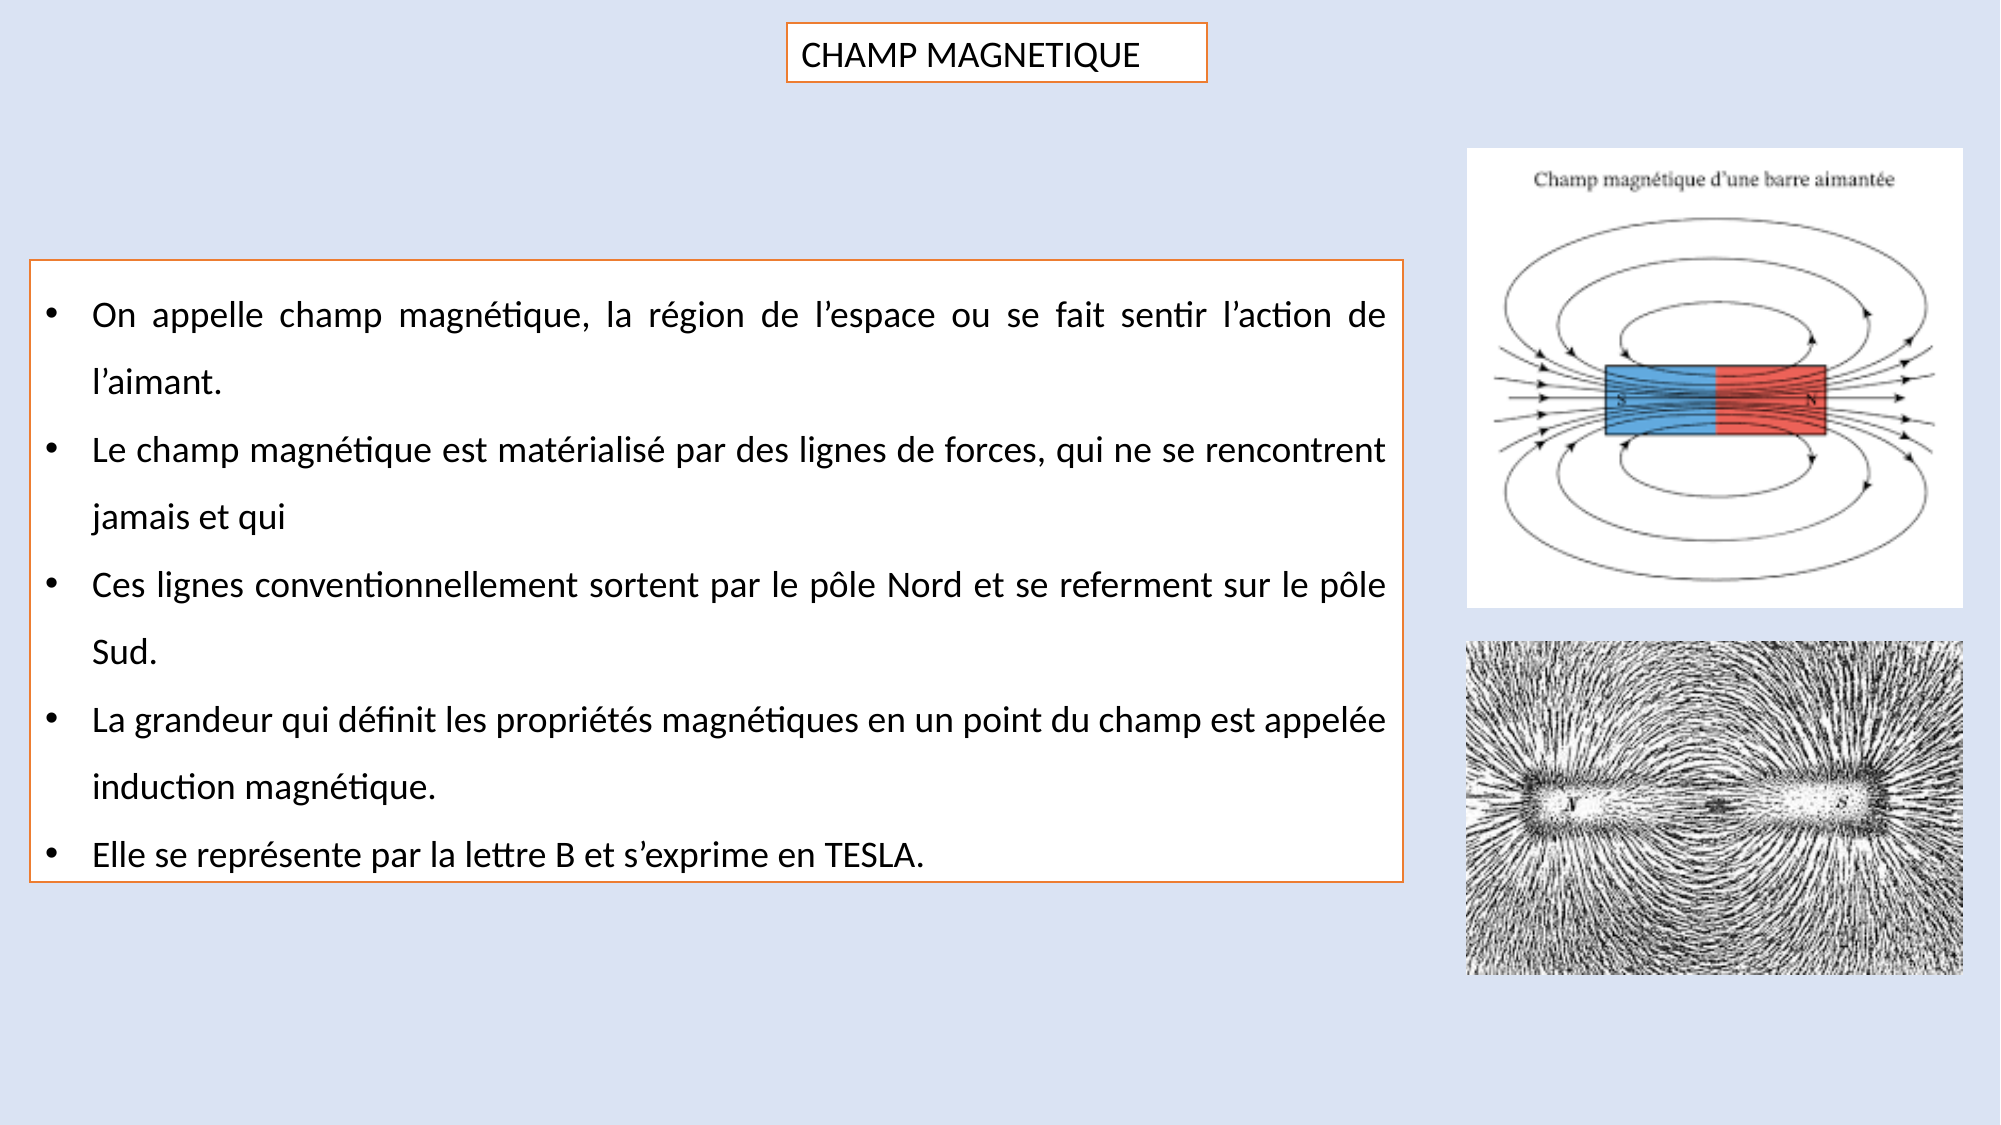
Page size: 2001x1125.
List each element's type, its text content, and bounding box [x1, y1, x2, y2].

text_box On appelle champ magnétique, la région de l’espace ou se fait sentir l’action de l’aimant. Le champ magnétique est matérialisé par des lignes de forces, qui ne se rencontrent jamais et qui Ces lignes conventionnellement sortent par le pôle Nord et se referment sur le pôle Sud. La grandeur qui définit les propriétés magnétiques en un point du champ est appelée induction magnétique. Elle se représente par la lettre B et s’exprime en TESLA. [29, 259, 1404, 883]
text_box CHAMP MAGNETIQUE [786, 22, 1208, 83]
picture [1467, 148, 1963, 608]
picture [1466, 641, 1963, 975]
